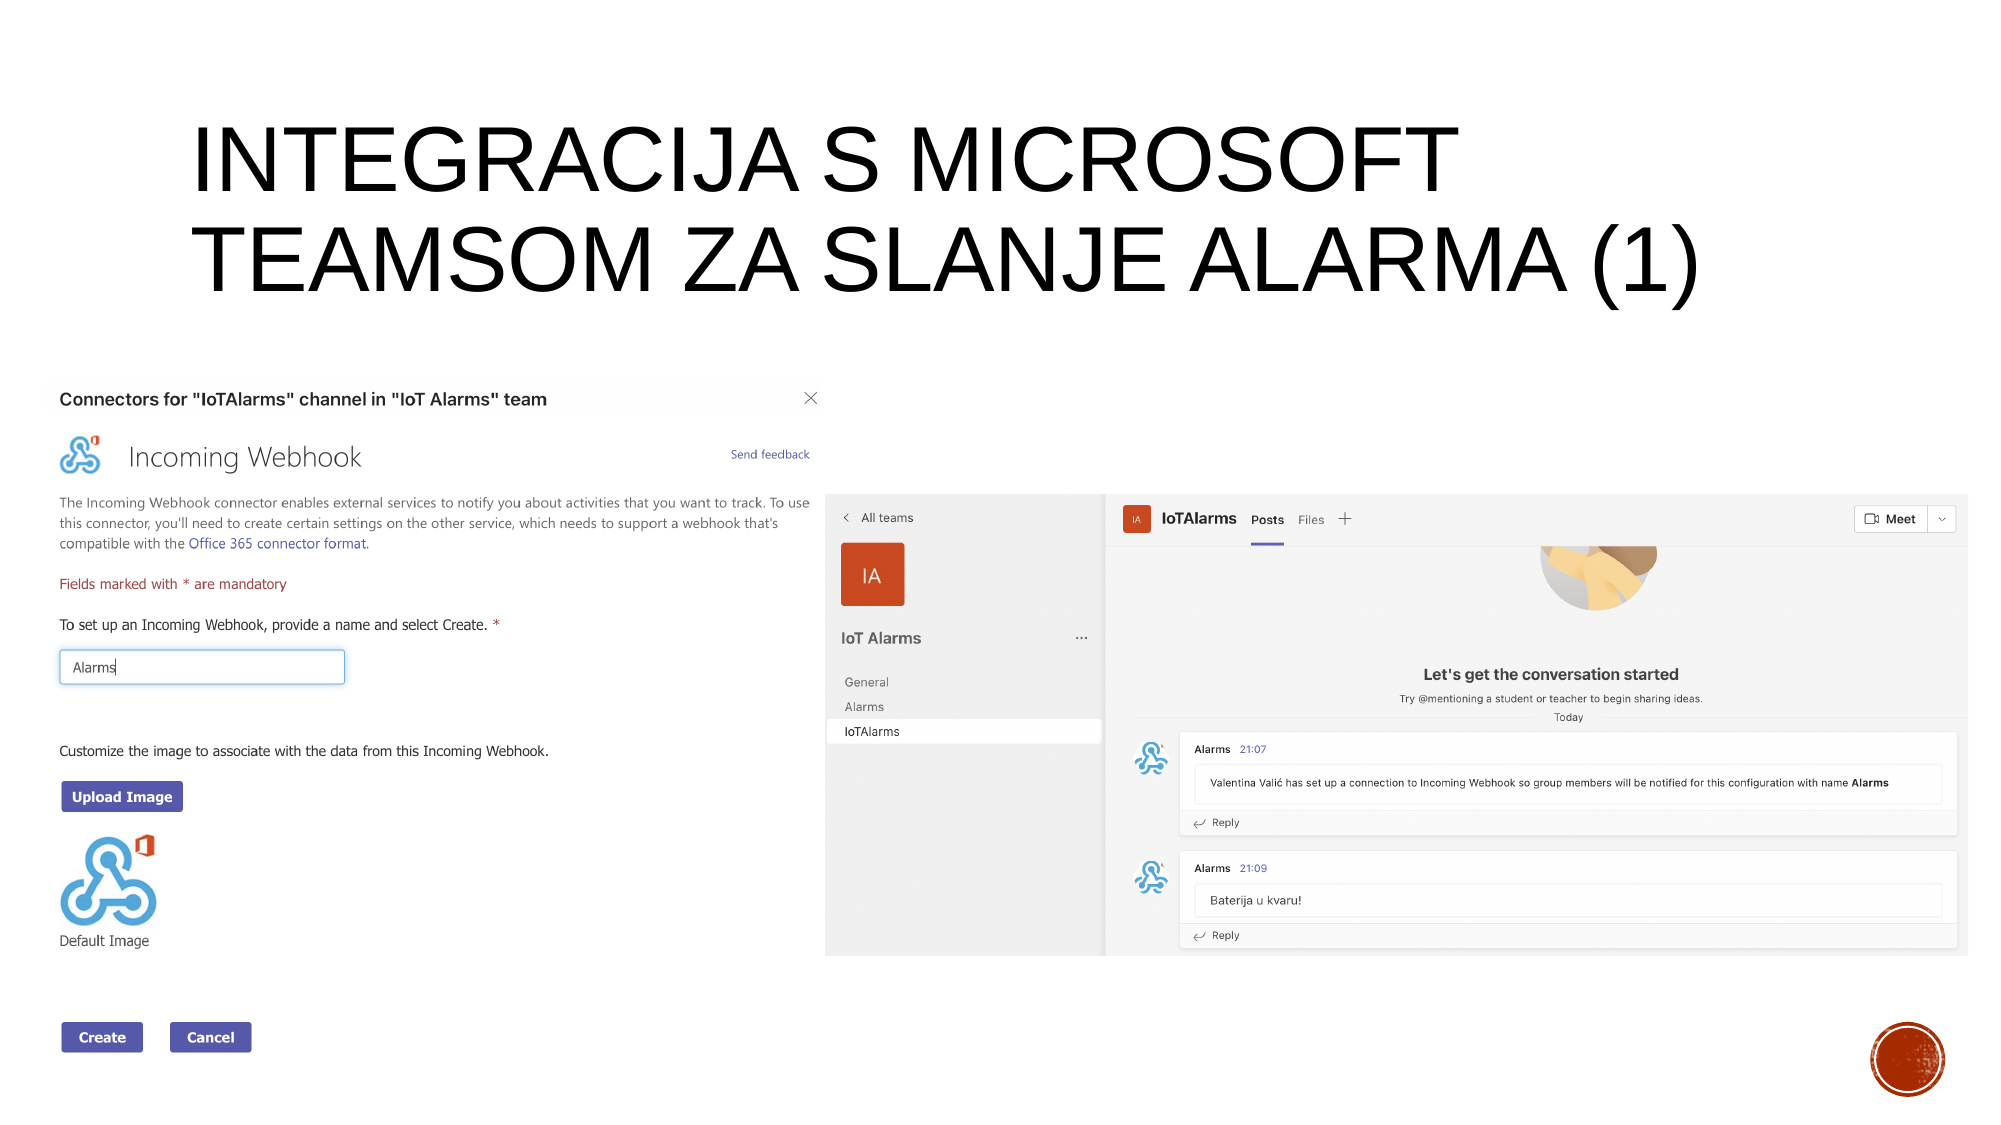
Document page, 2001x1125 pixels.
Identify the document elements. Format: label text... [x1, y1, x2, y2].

title Integracija s Microsoft Teamsom za slanje alarma (1) [175, 79, 1826, 344]
picture [825, 494, 1969, 956]
picture [34, 380, 820, 1069]
